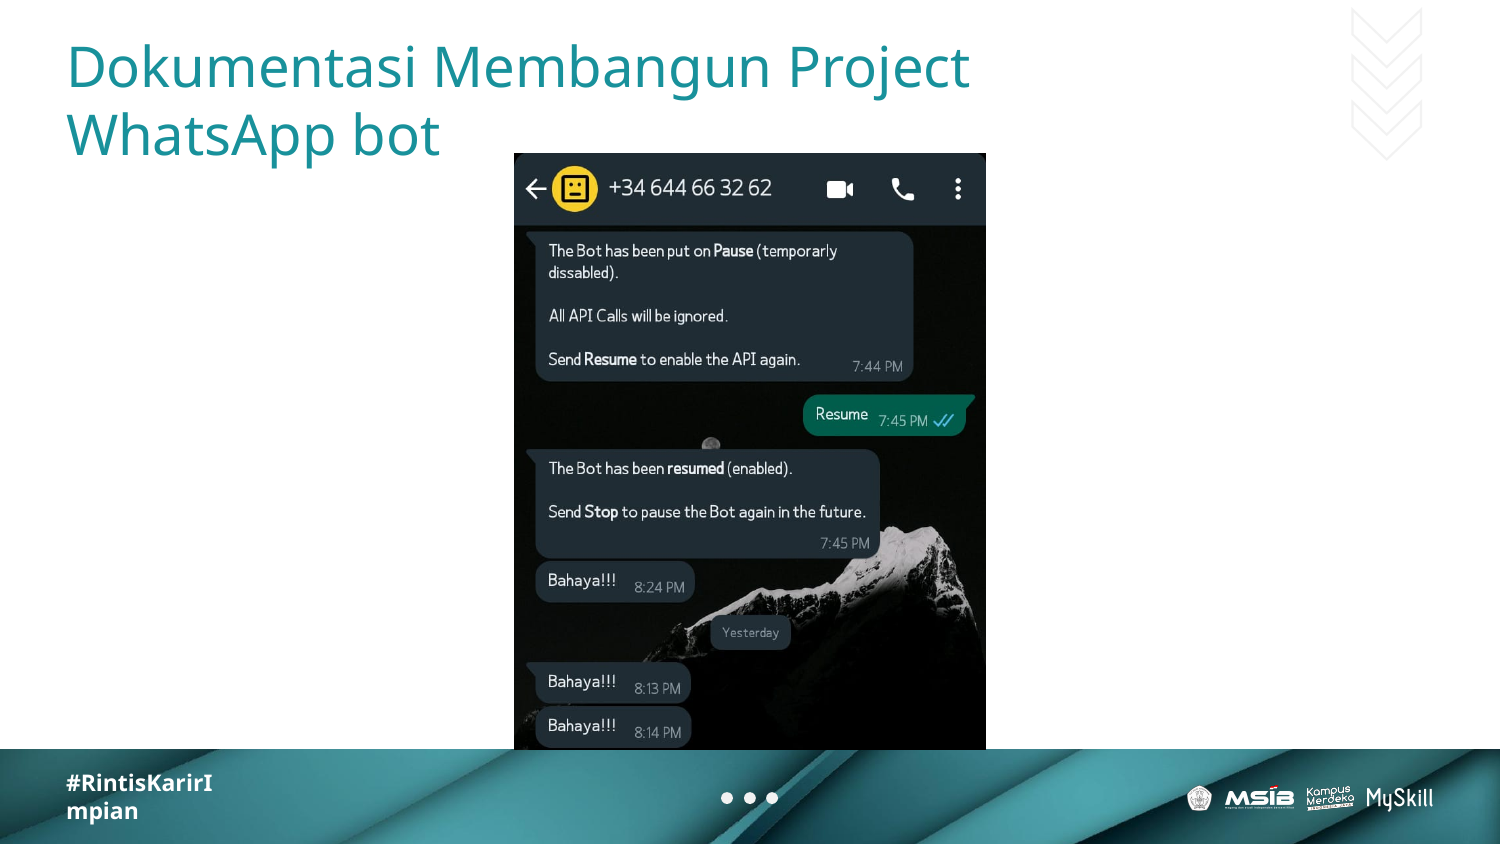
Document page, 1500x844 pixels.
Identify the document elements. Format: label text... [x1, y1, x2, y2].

picture [0, 153, 1500, 844]
title Dokumentasi Membangun Project WhatsApp bot [51, 22, 1449, 176]
